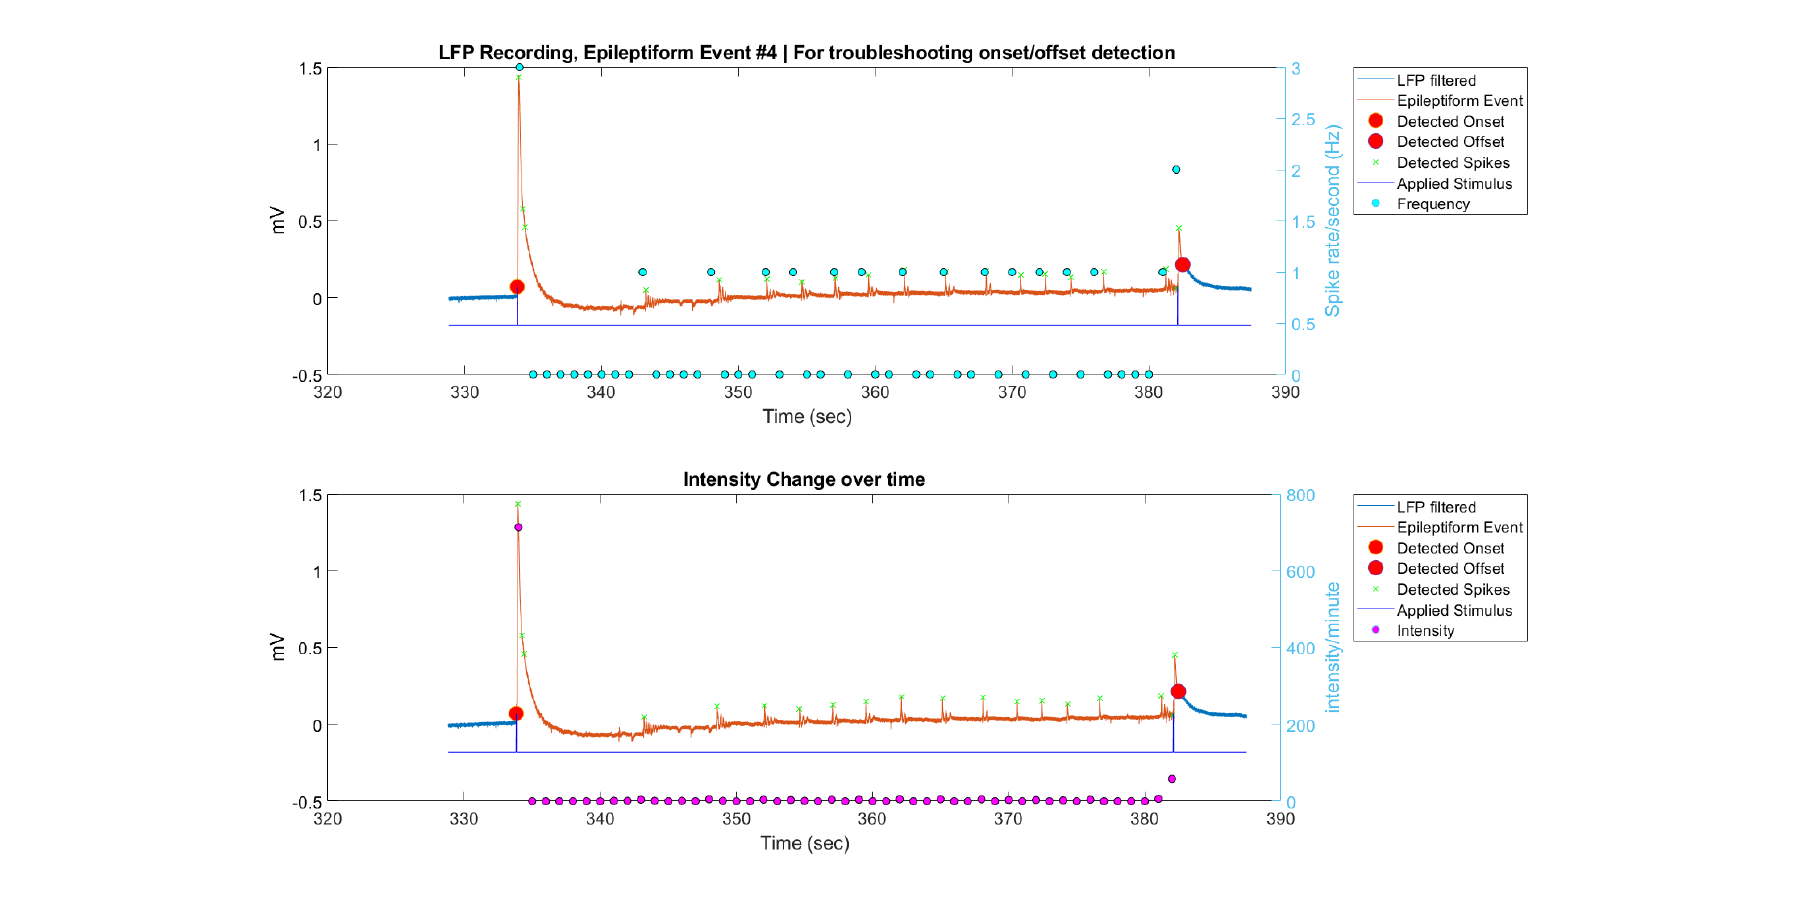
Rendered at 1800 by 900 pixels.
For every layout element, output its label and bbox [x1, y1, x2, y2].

picture [126, 0, 1674, 900]
